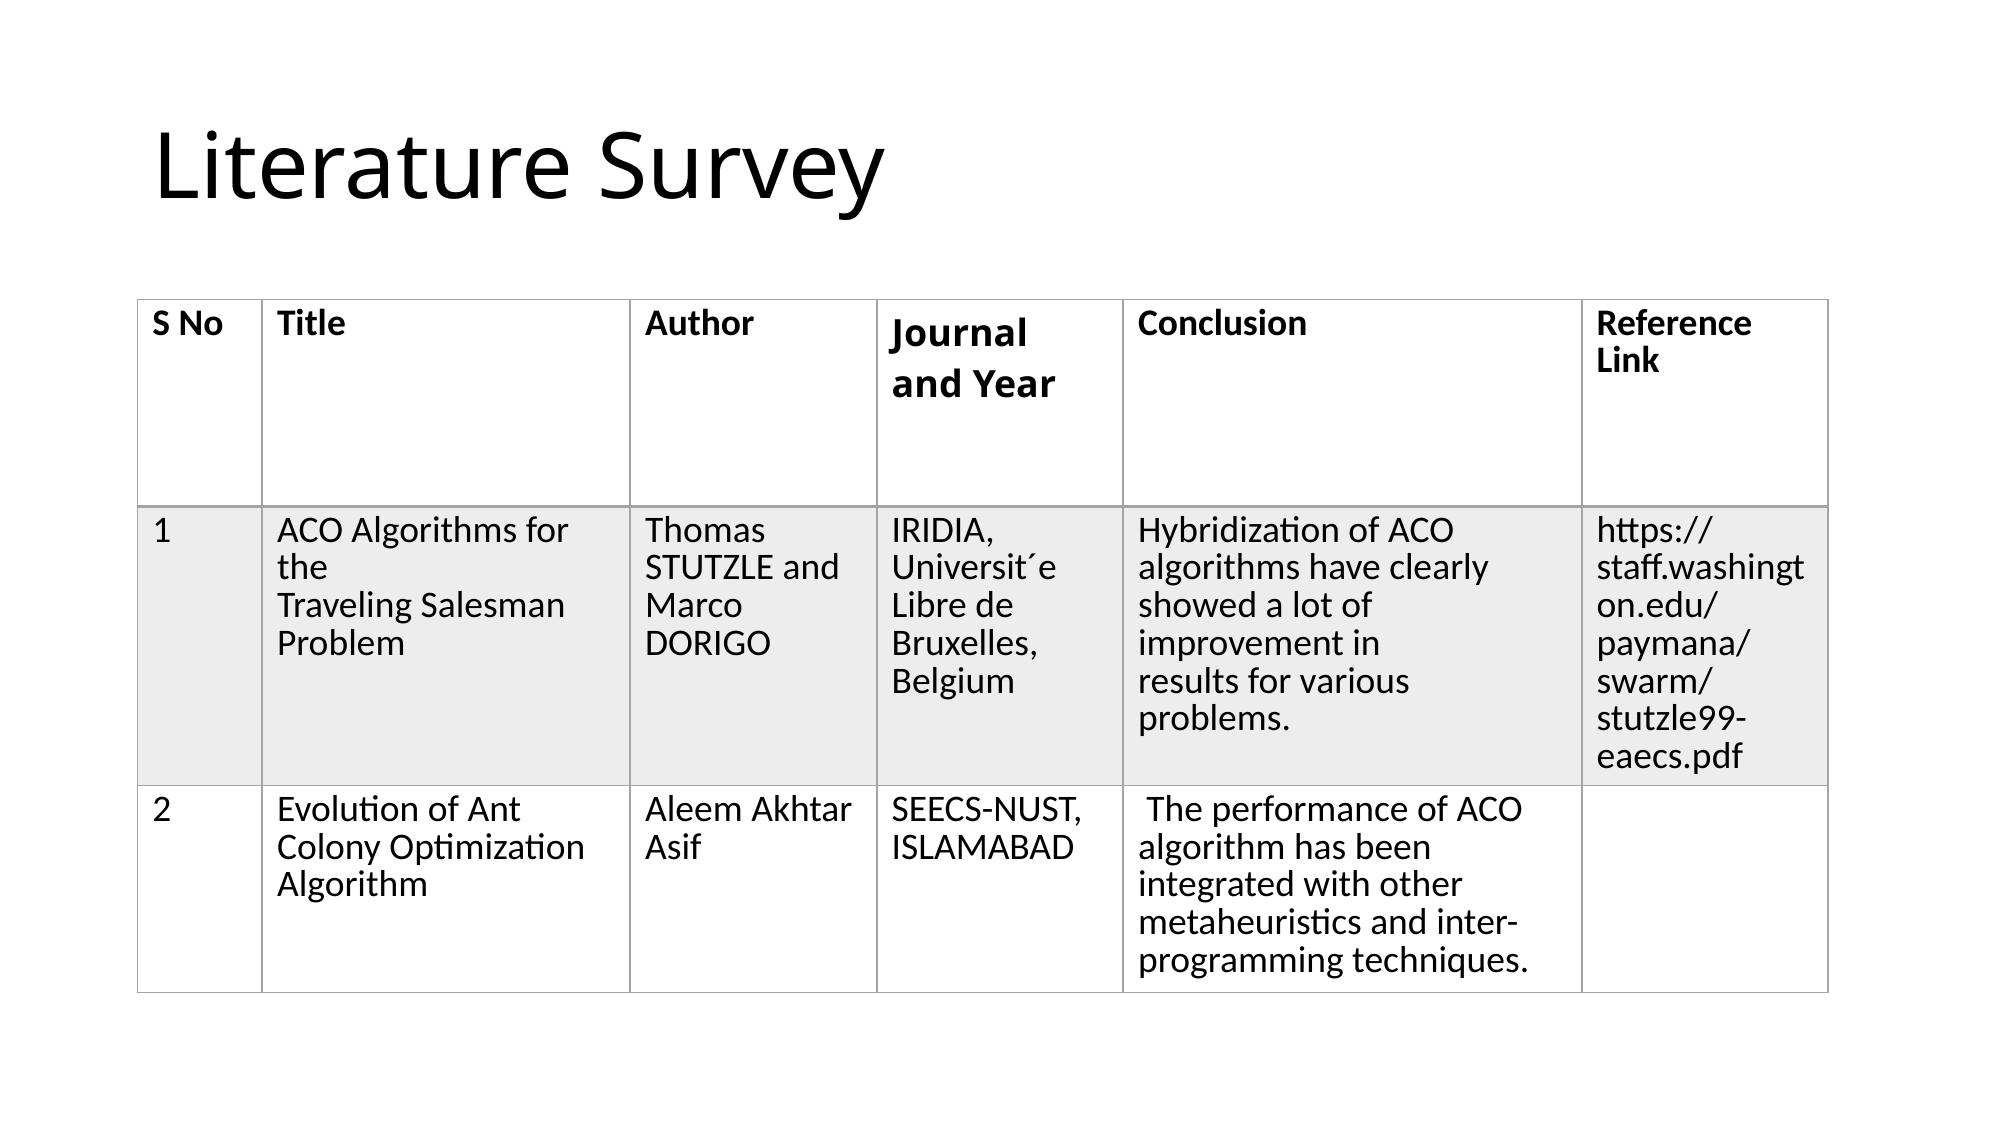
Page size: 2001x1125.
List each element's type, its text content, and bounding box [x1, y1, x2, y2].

table_cell 2 [138, 786, 261, 992]
table_cell [1583, 786, 1827, 992]
table_header Conclusion [1124, 300, 1581, 505]
table_header Journal and Year [878, 300, 1122, 505]
table_cell ACO Algorithms for the Traveling Salesman Problem [263, 508, 629, 785]
table_cell Aleem Akhtar Asif [631, 786, 876, 992]
table_cell IRIDIA, Universit´e Libre de Bruxelles, Belgium [878, 508, 1122, 785]
table_cell The performance of ACO algorithm has been integrated with other metaheuristics and inter-programming techniques. [1124, 786, 1581, 992]
table_cell 1 [138, 508, 261, 785]
table_header Author [631, 300, 876, 505]
table_cell Evolution of Ant Colony Optimization Algorithm [263, 786, 629, 992]
table_cell SEECS-NUST, ISLAMABAD [878, 786, 1122, 992]
table_header Reference Link [1583, 300, 1827, 505]
table_cell Thomas STUTZLE and Marco DORIGO [631, 508, 876, 785]
table_cell https://staff.washington.edu/paymana/swarm/stutzle99-eaecs.pdf [1583, 508, 1827, 785]
title Literature Survey [137, 59, 1863, 278]
table_header Title [263, 300, 629, 505]
table_cell Hybridization of ACO algorithms have clearly showed a lot of improvement in results for various problems. [1124, 508, 1581, 785]
table_header S No [138, 300, 261, 505]
